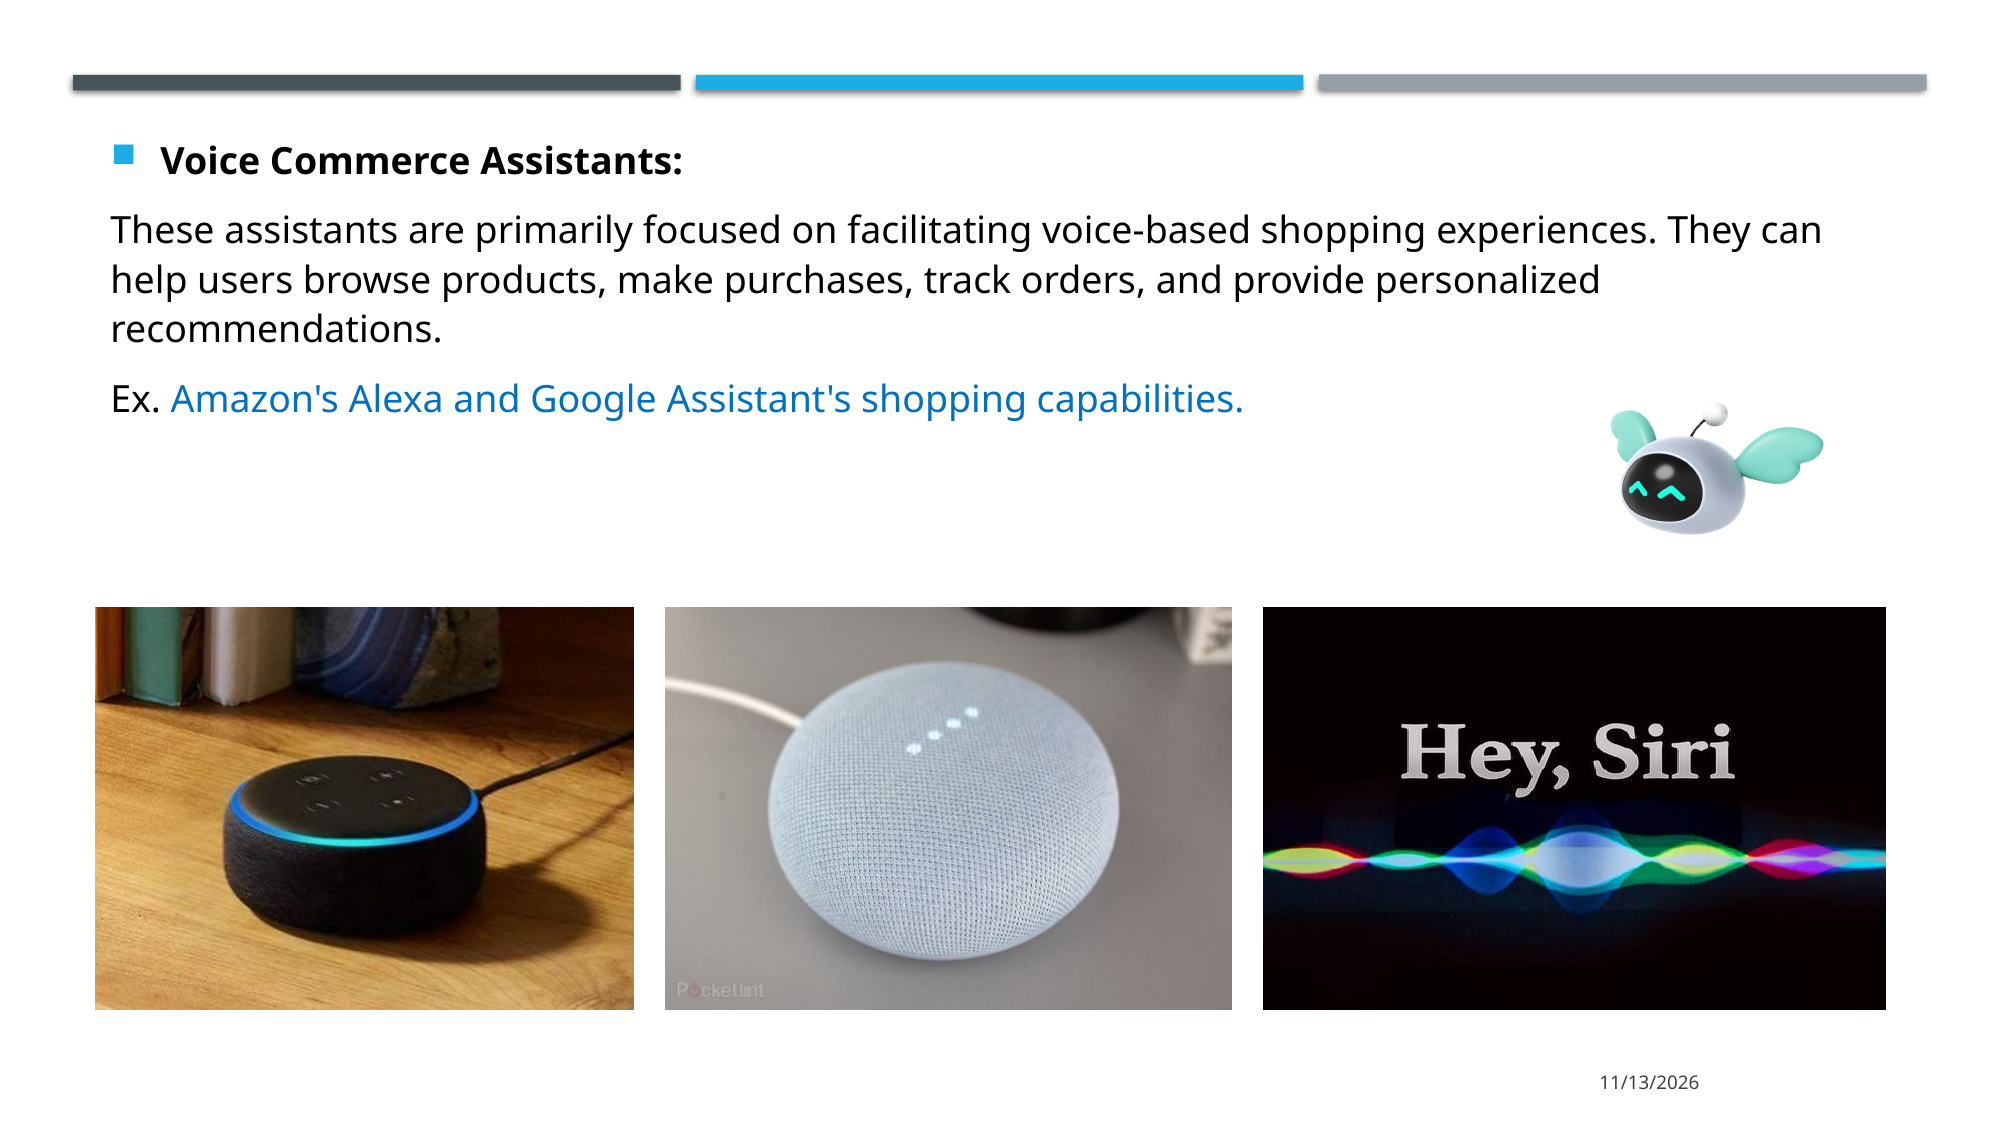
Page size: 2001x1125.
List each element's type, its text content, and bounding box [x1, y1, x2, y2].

picture [1263, 258, 1904, 1010]
picture [94, 607, 634, 1010]
picture [665, 607, 1232, 1010]
list Voice Commerce Assistants: These assistants are primarily focused on facilitating voice-based shopping experiences. They can help users browse products, make purchases, track orders, and provide personalized recommendations. Ex. Amazon's Alexa and Google Assistant's shopping capabilities. [95, 132, 1905, 1083]
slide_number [1247, 1053, 1715, 1114]
